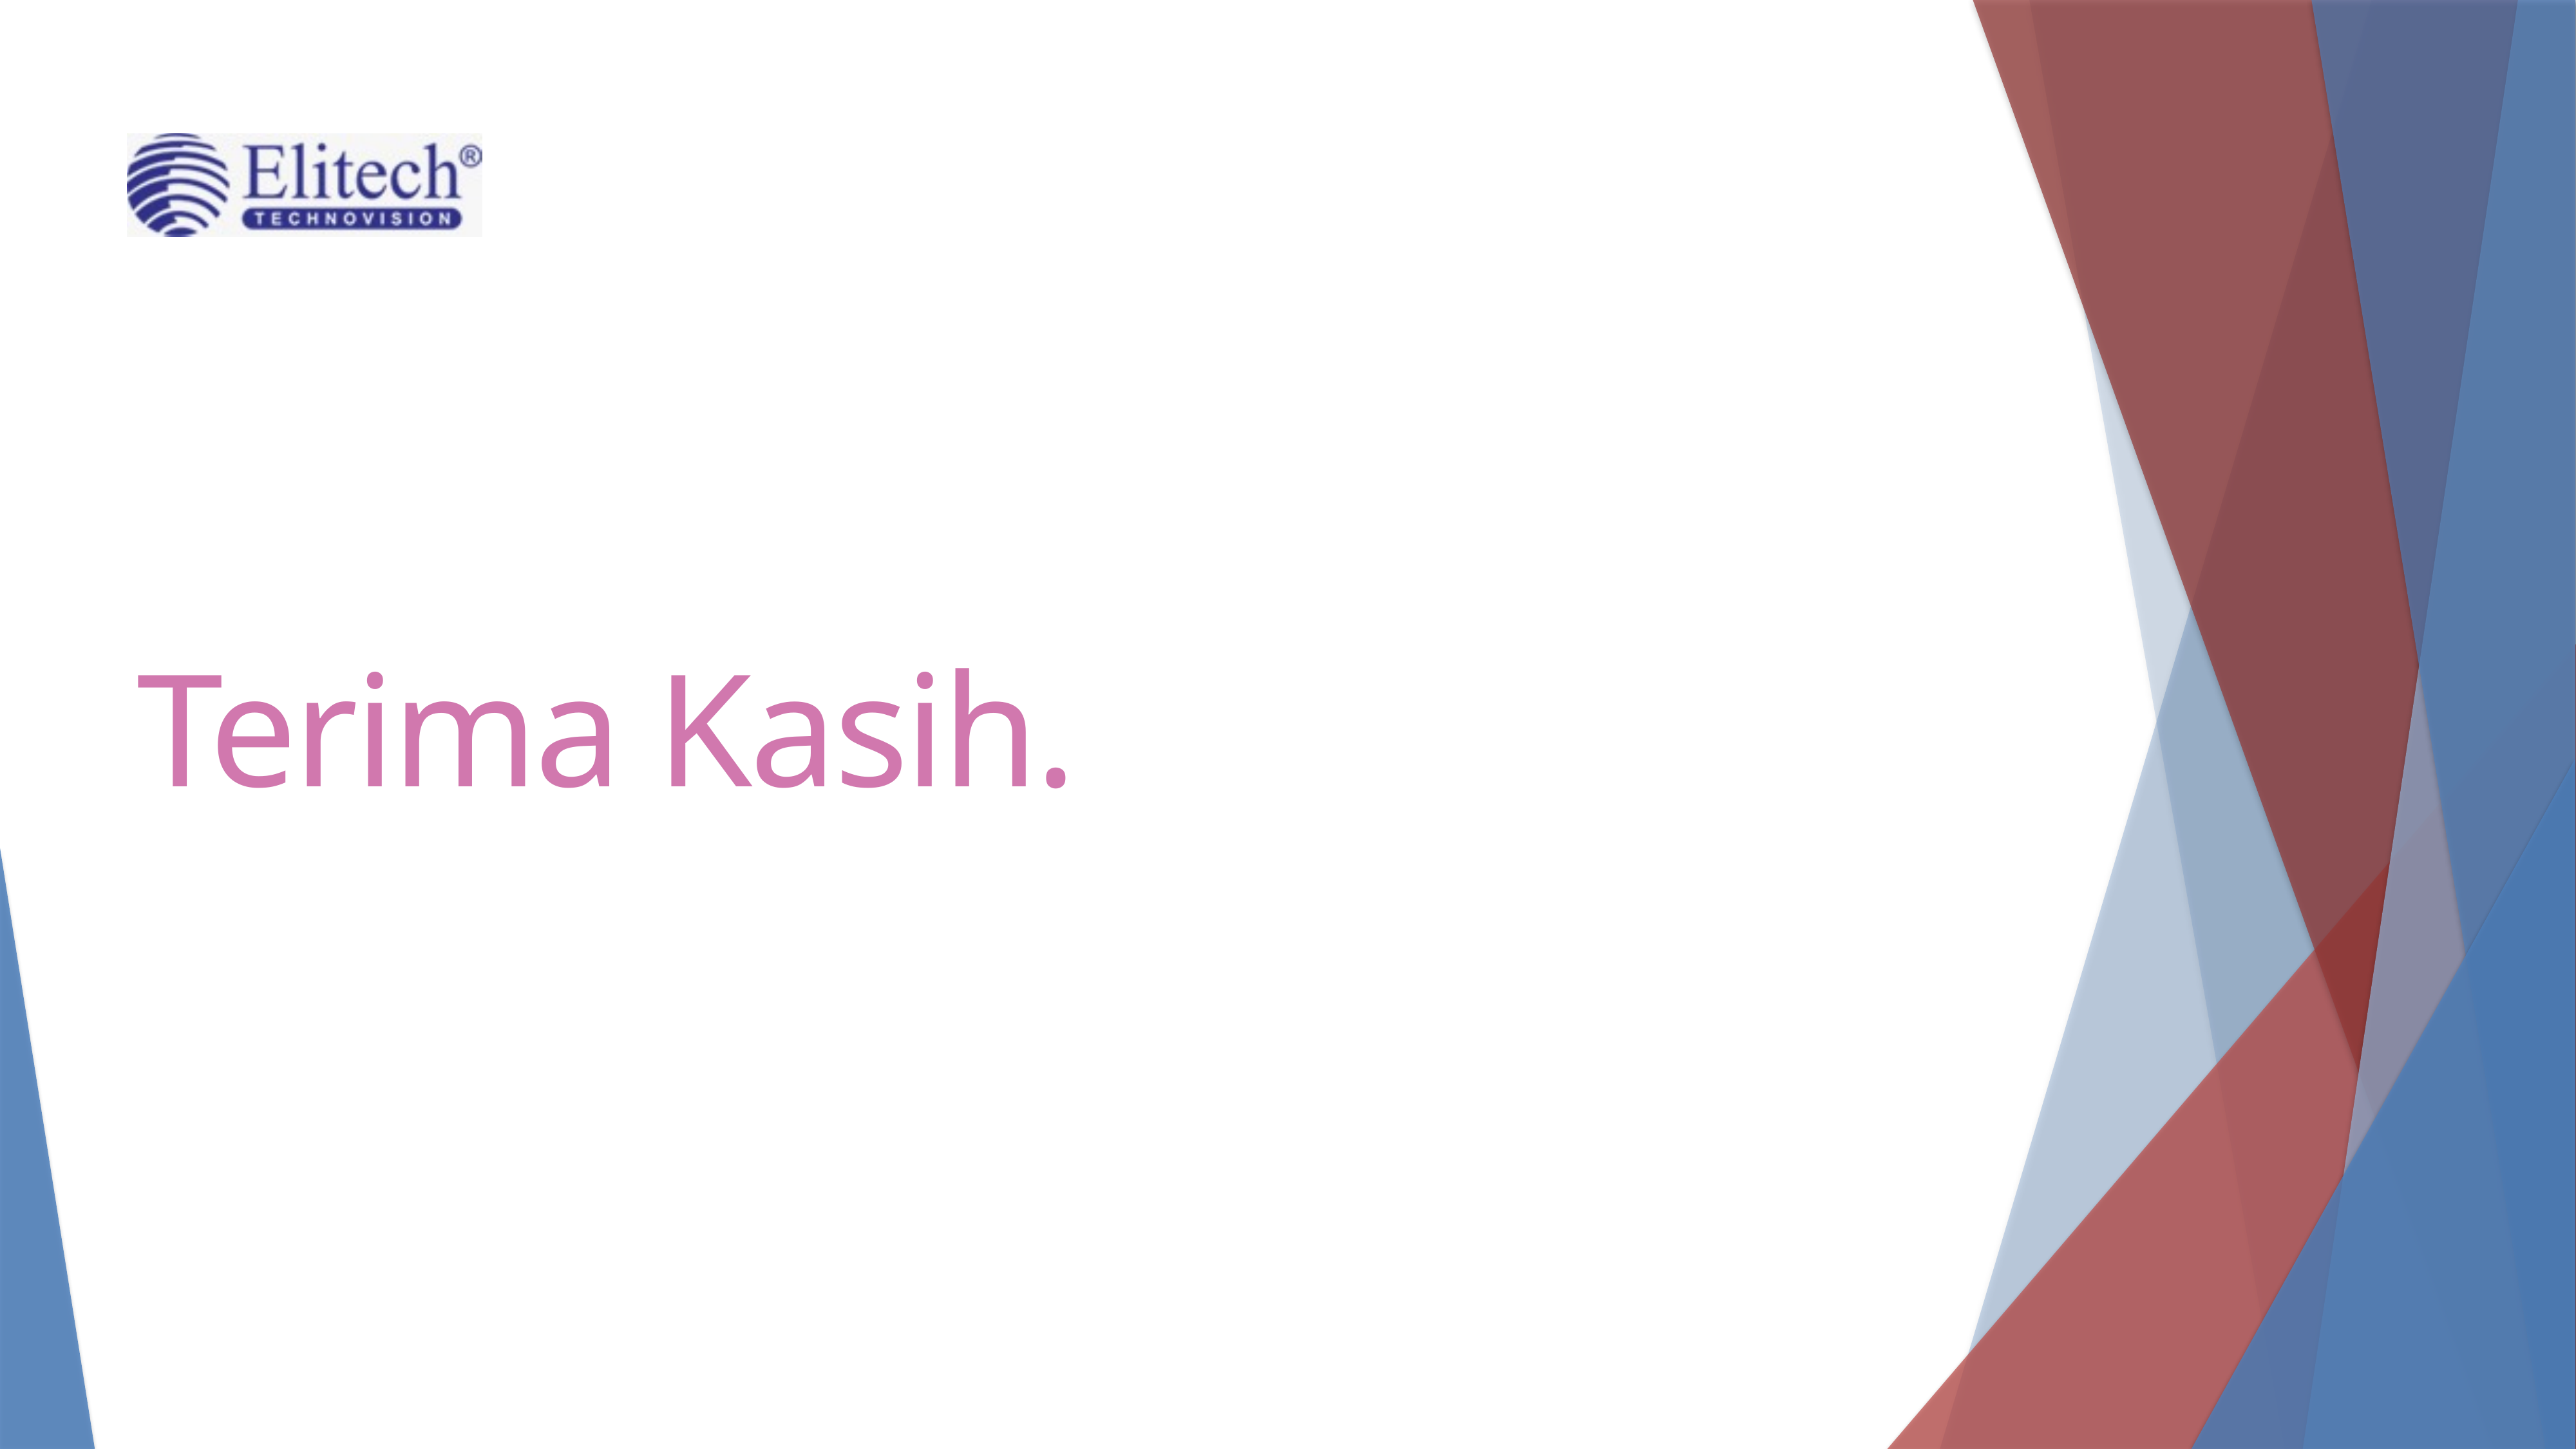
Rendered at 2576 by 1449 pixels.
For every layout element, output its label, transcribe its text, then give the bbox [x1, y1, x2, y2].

picture [127, 133, 483, 238]
title Terima Kasih. [127, 620, 2449, 829]
